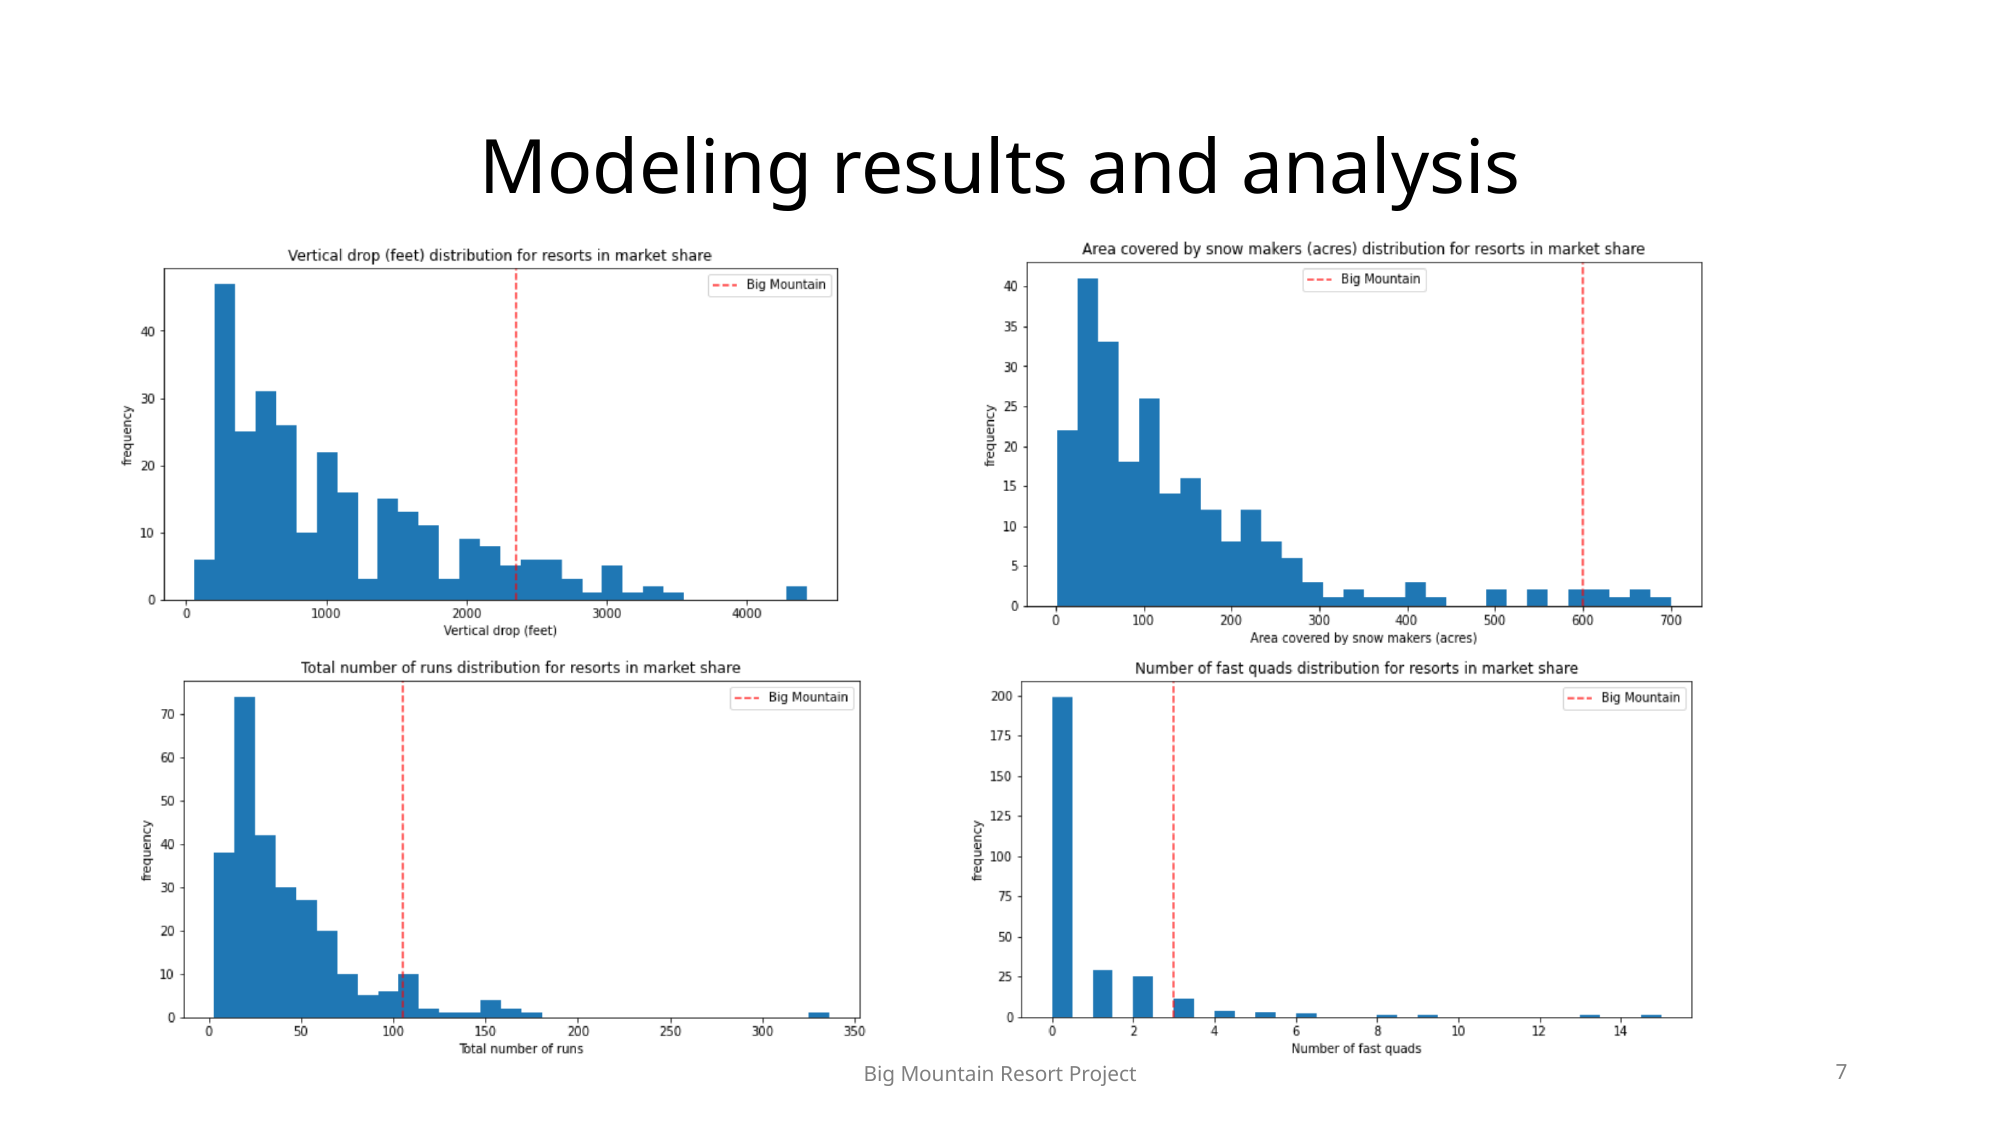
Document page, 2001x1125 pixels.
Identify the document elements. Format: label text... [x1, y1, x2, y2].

picture [981, 239, 1717, 645]
picture [137, 656, 873, 1062]
slide_number 7 [1412, 1042, 1863, 1103]
footer Big Mountain Resort Project [662, 1042, 1338, 1103]
picture [114, 239, 850, 645]
picture [969, 655, 1705, 1061]
title Modeling results and analysis [137, 117, 1863, 223]
